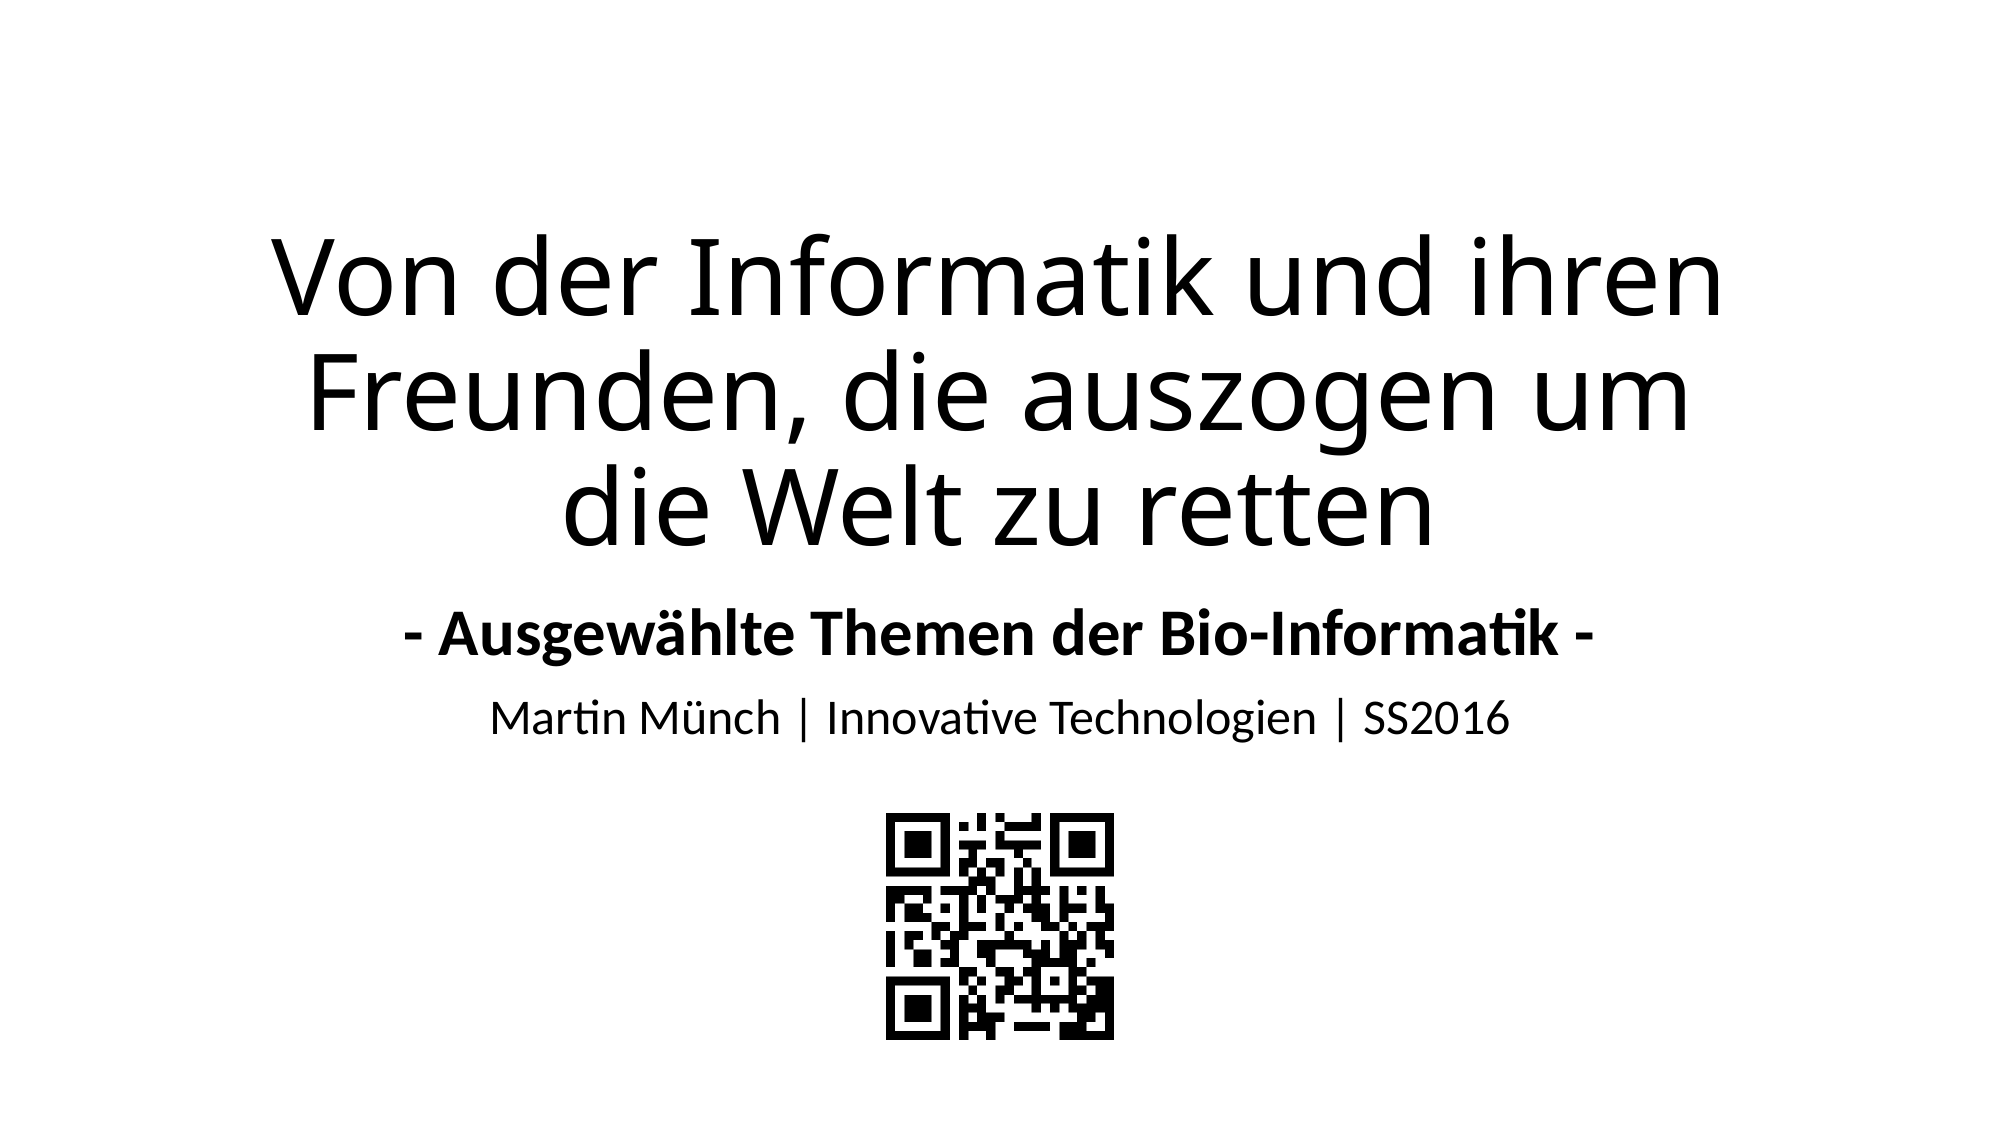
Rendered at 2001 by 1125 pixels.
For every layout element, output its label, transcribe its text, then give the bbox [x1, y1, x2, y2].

picture [877, 804, 1123, 1049]
subtitle - Ausgewählte Themen der Bio-Informatik - Martin Münch | Innovative Technologien | SS2016 [249, 590, 1750, 863]
title Von der Informatik und ihren Freunden, die auszogen um die Welt zu retten [249, 184, 1750, 576]
